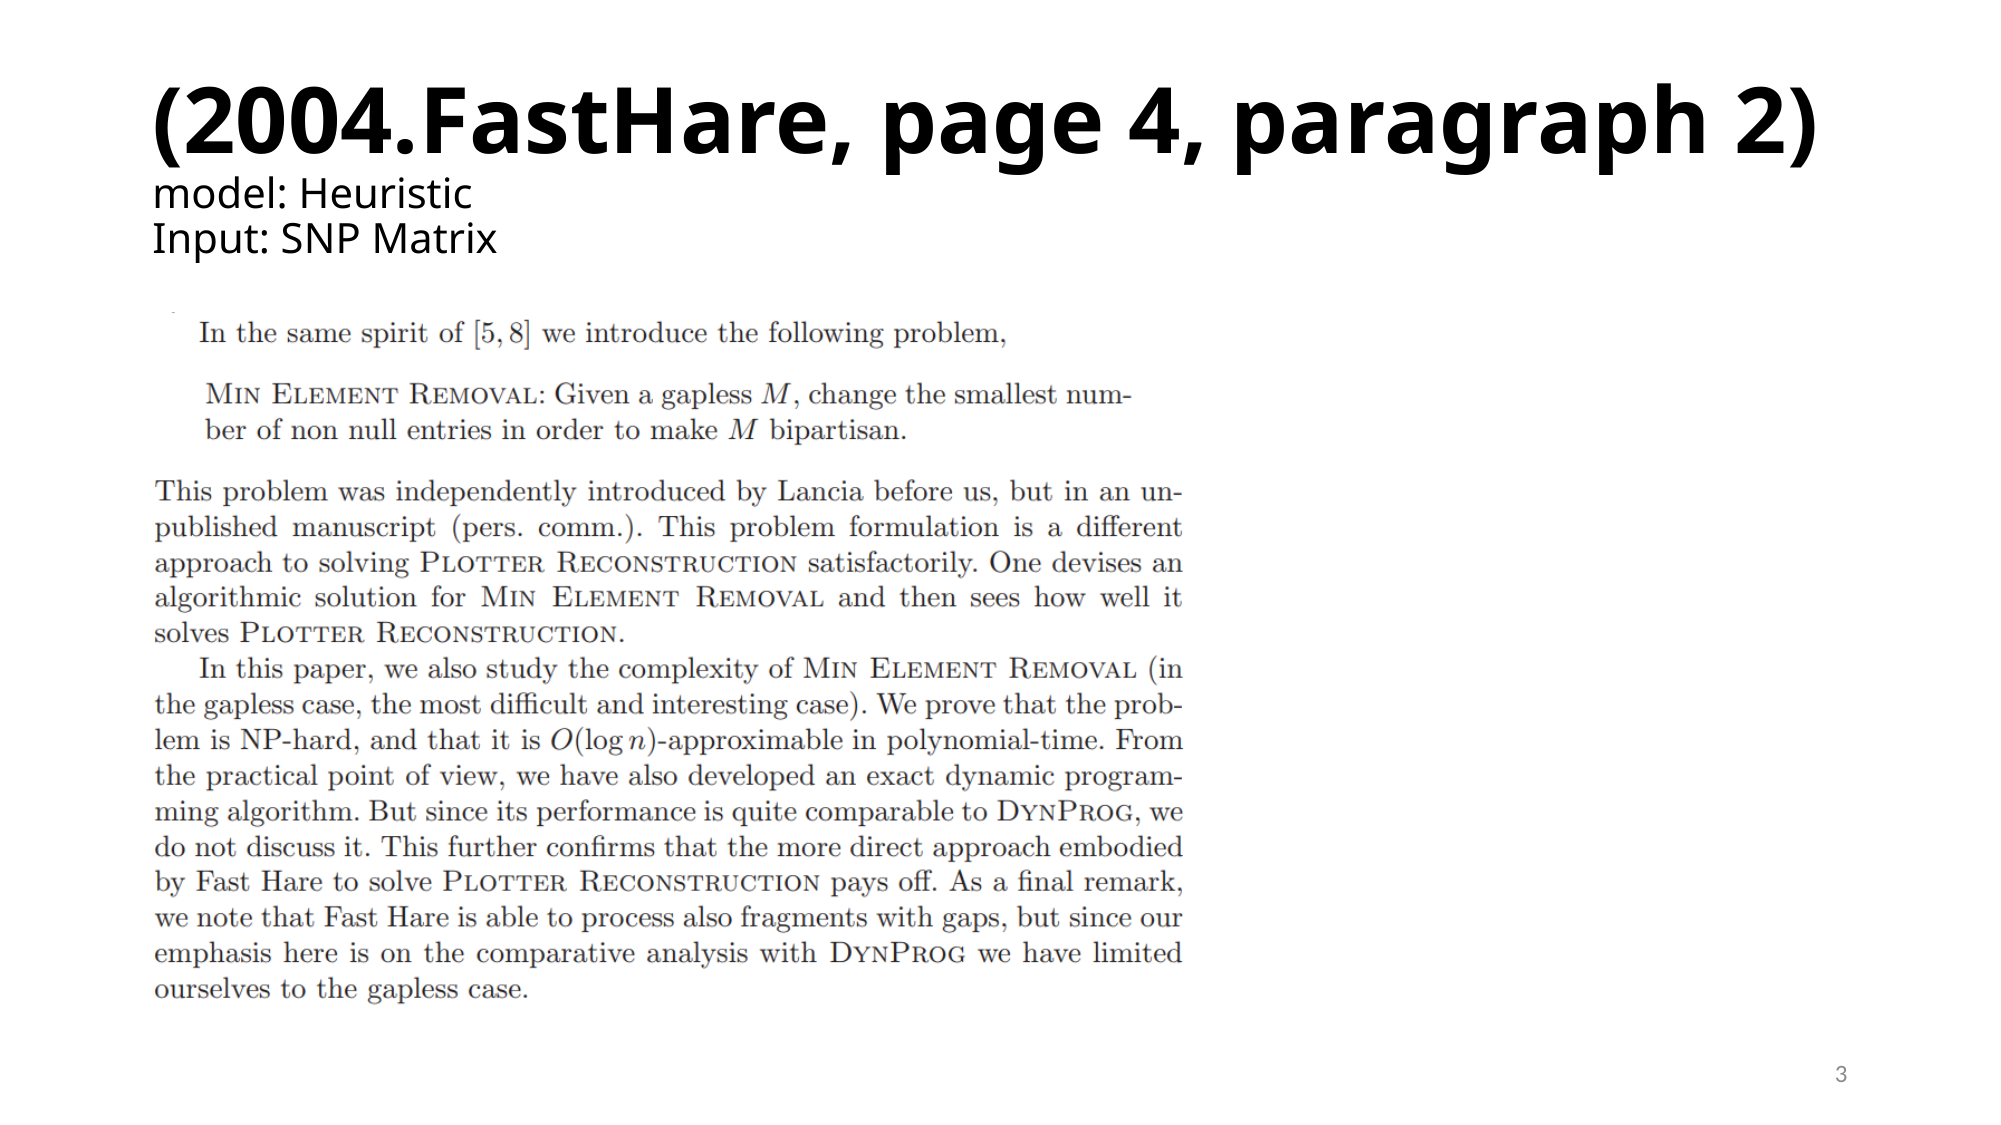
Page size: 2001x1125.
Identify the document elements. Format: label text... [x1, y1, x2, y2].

slide_number 2 [1412, 1042, 1863, 1103]
picture [144, 312, 1250, 1038]
title (2004.FastHare, page 4, paragraph 2) model: Heuristic Input: SNP Matrix [137, 59, 1863, 278]
